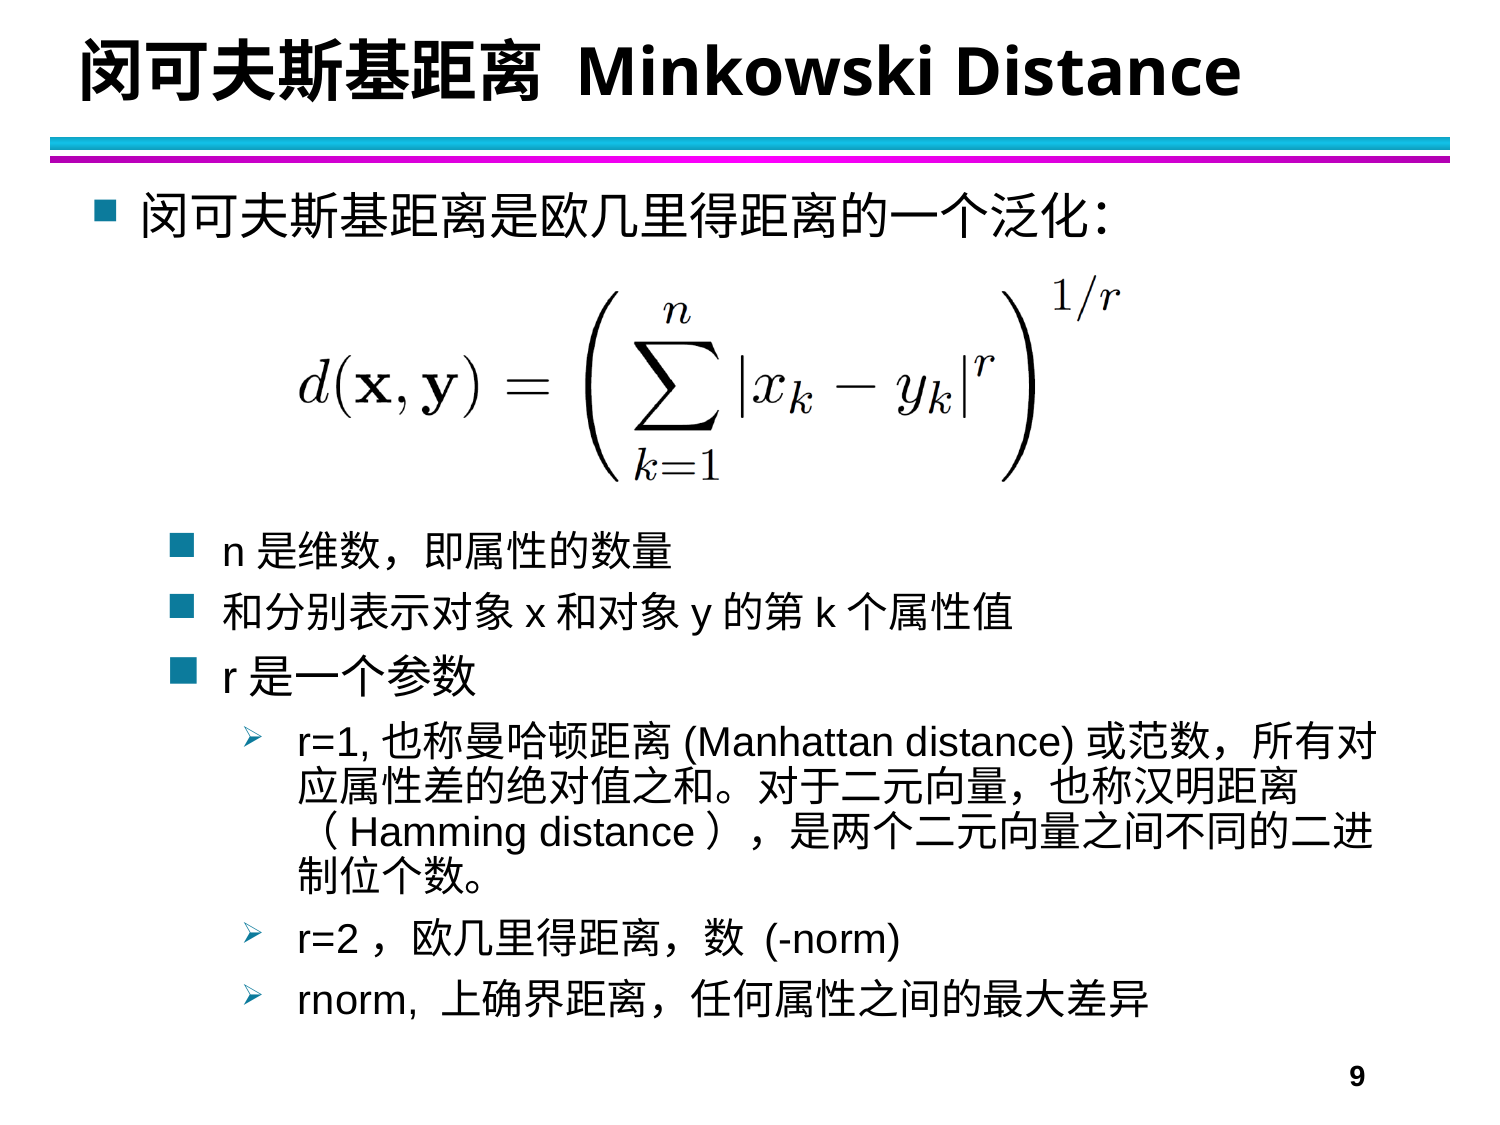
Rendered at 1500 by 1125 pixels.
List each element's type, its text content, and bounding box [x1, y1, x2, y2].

title 闵可夫斯基距离 Minkowski Distance [62, 24, 1421, 116]
picture [243, 726, 262, 737]
picture [289, 269, 1128, 496]
picture [243, 922, 262, 933]
picture [243, 984, 262, 995]
